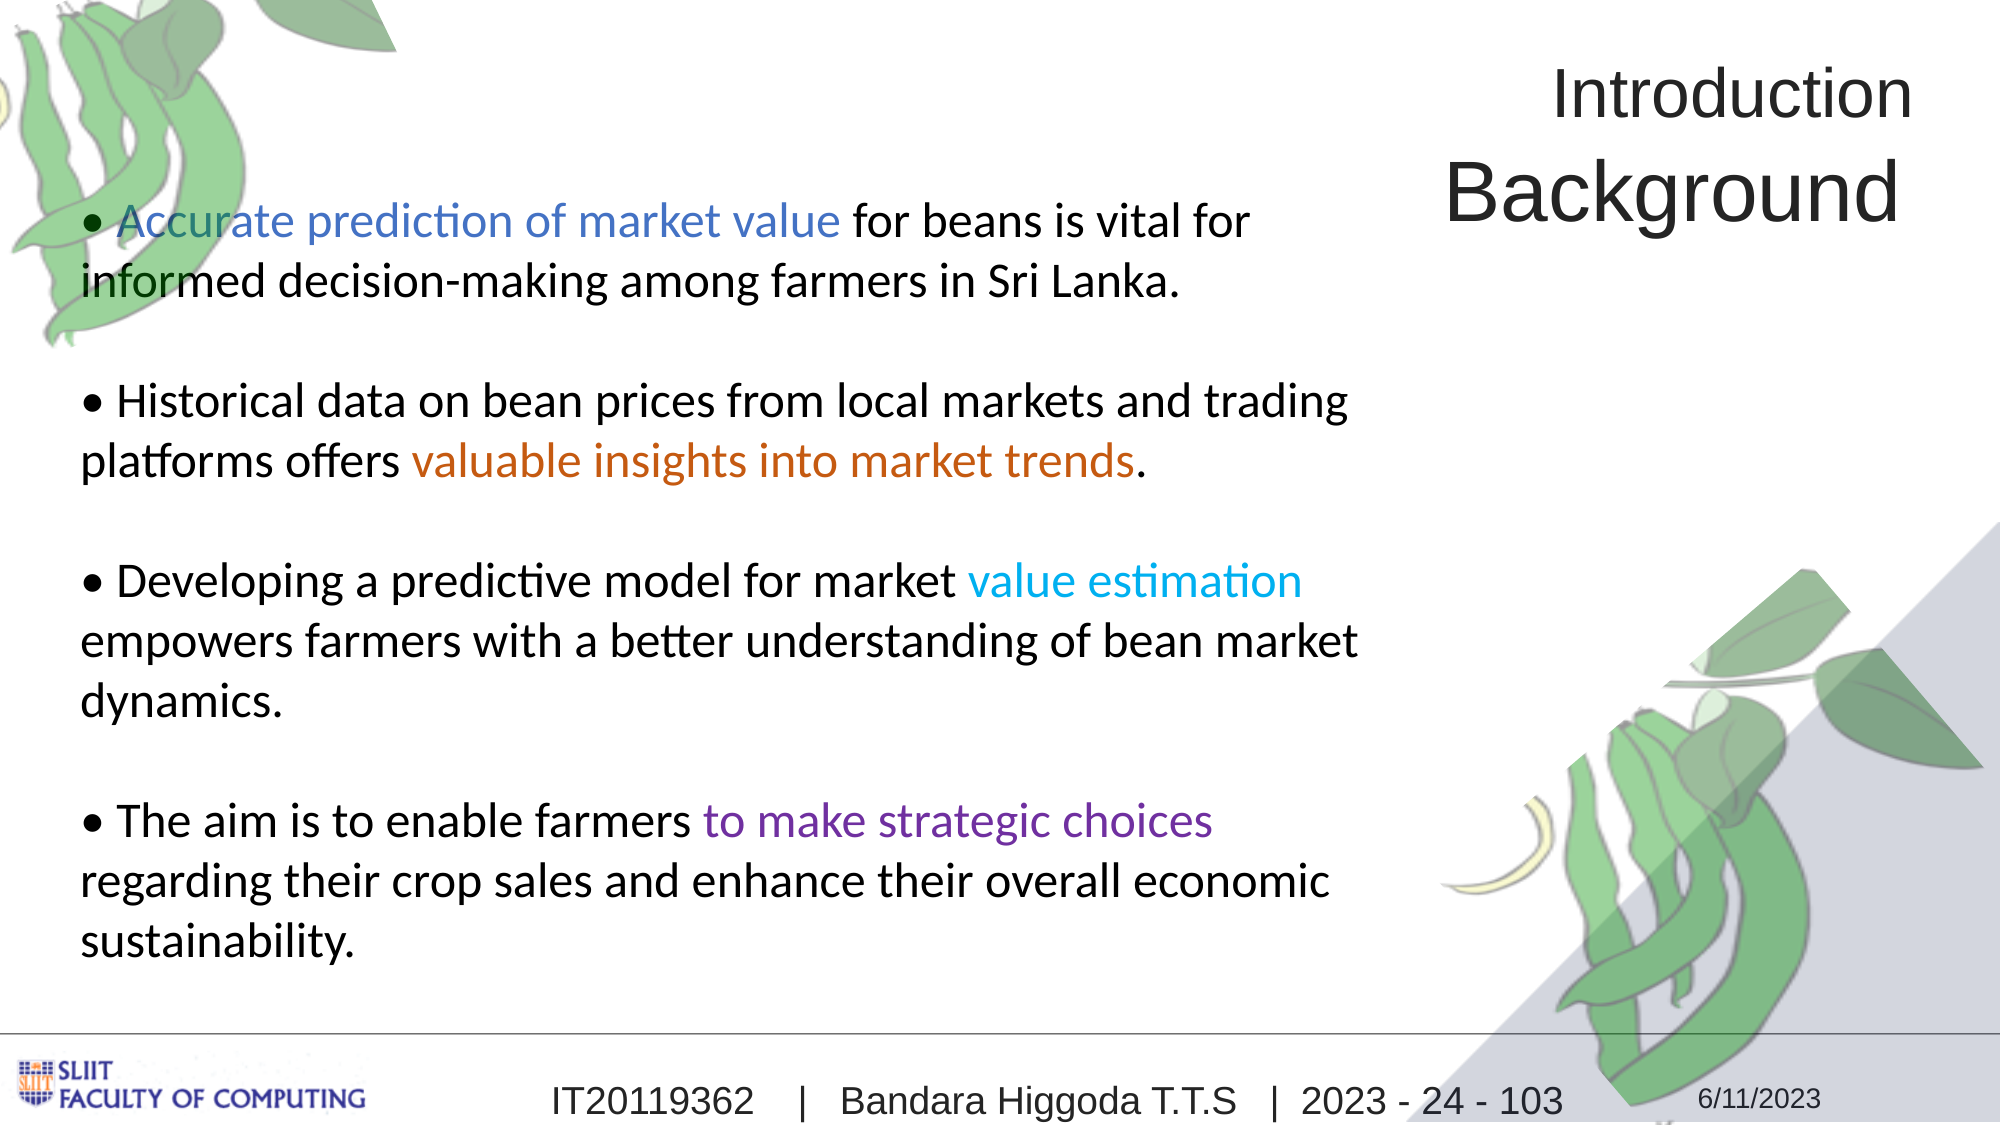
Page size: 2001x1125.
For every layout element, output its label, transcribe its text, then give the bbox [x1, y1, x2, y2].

text_box Background [1395, 105, 1950, 239]
picture [0, 1033, 564, 1125]
text_box [0, 0, 453, 365]
text_box Introduction [1466, 23, 2000, 132]
picture [1406, 521, 2000, 1122]
text_box • Accurate prediction of market value for beans is vital for informed decision-making among farmers in Sri Lanka. • Historical data on bean prices from local markets and trading platforms offers valuable insights into market trends. • Developing a predictive model for market value estimation empowers farmers with a better understanding of bean market dynamics. • The aim is to enable farmers to make strategic choices regarding their crop sales and enhance their overall economic sustainability. [79, 187, 1407, 968]
text_box IT20119362 | Bandara Higgoda T.T.S | 2023 - 24 - 103 [564, 1061, 1642, 1123]
